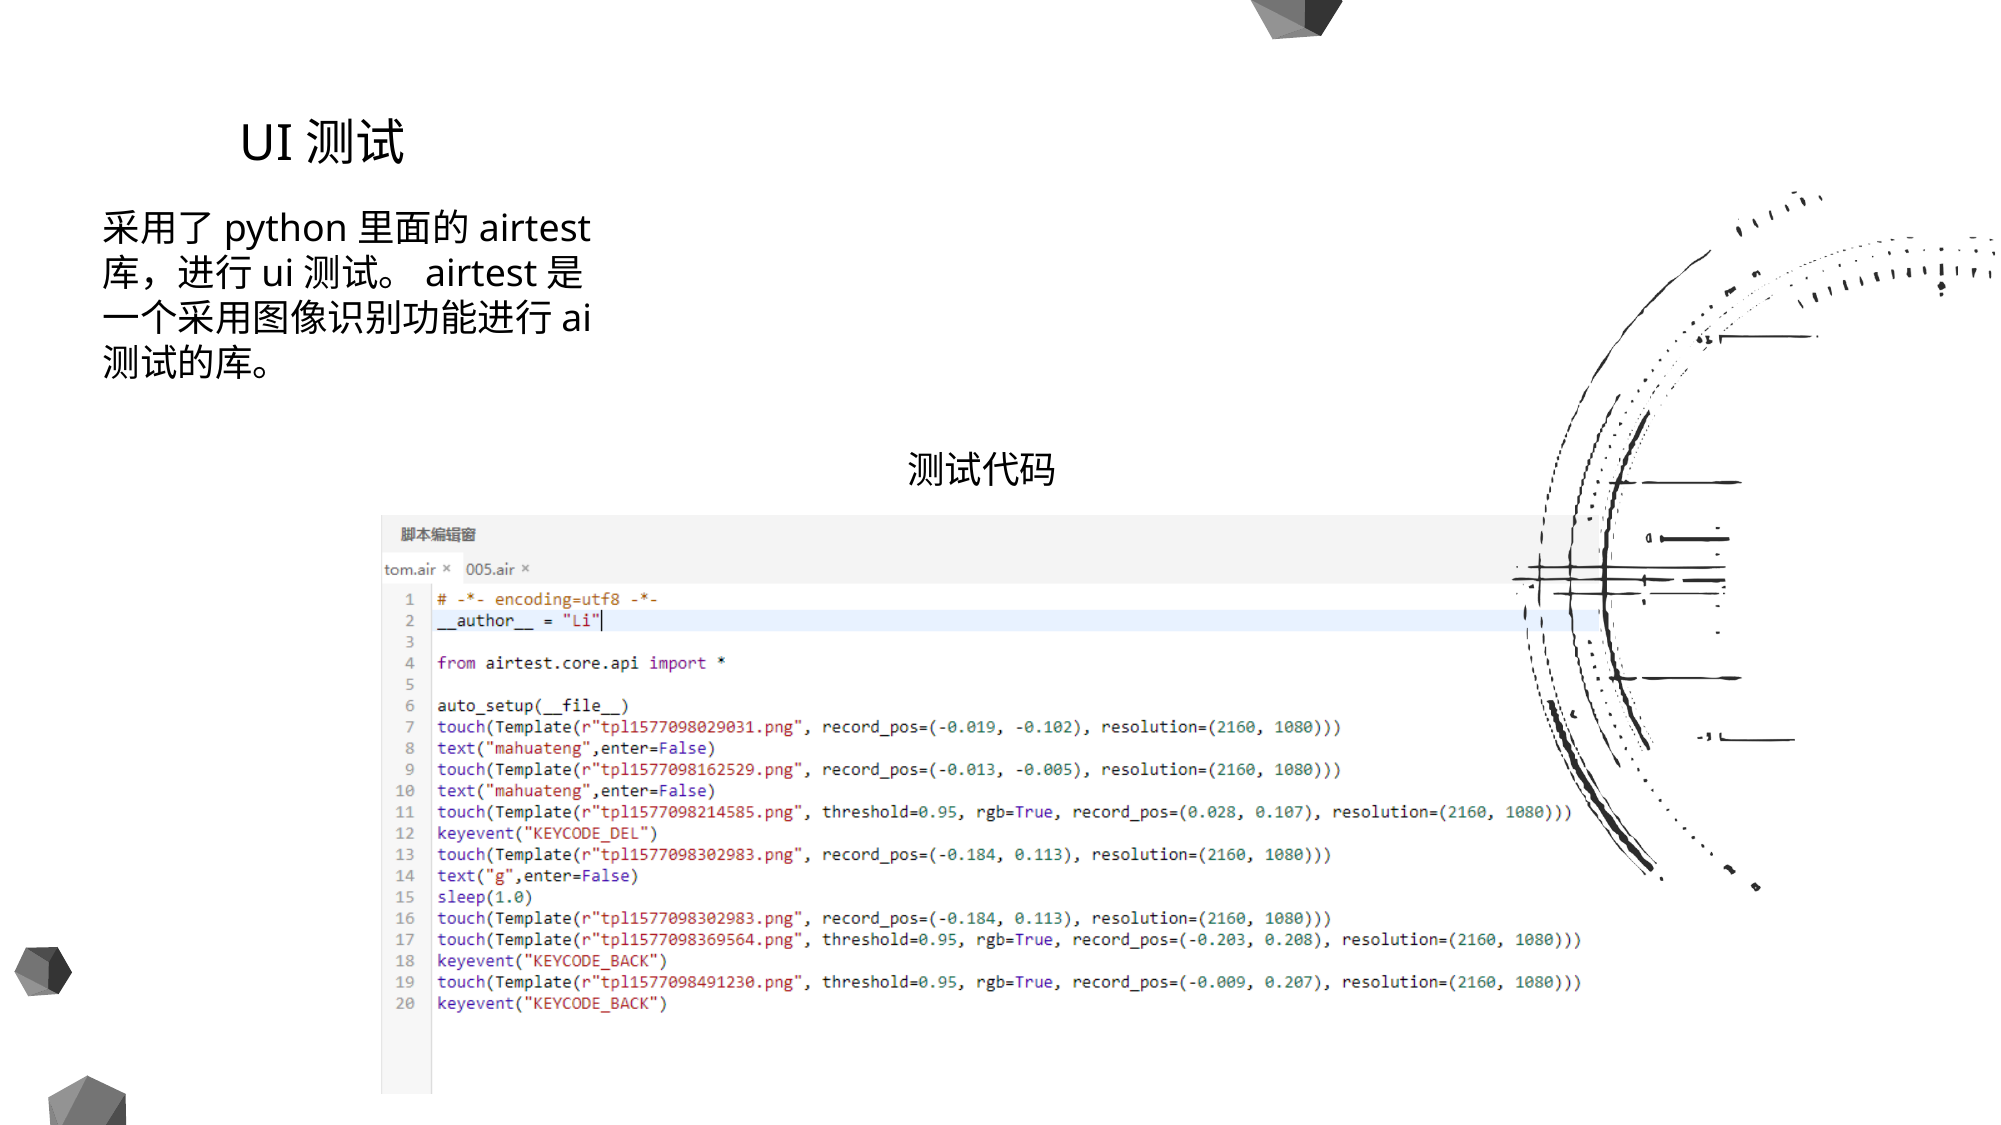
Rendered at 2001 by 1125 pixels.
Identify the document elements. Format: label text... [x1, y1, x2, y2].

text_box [48, 1075, 127, 1125]
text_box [1257, 0, 1336, 46]
text_box UI测试 [224, 102, 430, 178]
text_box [18, 942, 68, 1001]
picture [381, 146, 2000, 1094]
text_box 采用了python里面的airtest库，进行ui测试。airtest是一个采用图像识别功能进行ai测试的库。 [87, 196, 618, 437]
text_box 测试代码 [892, 438, 1171, 499]
